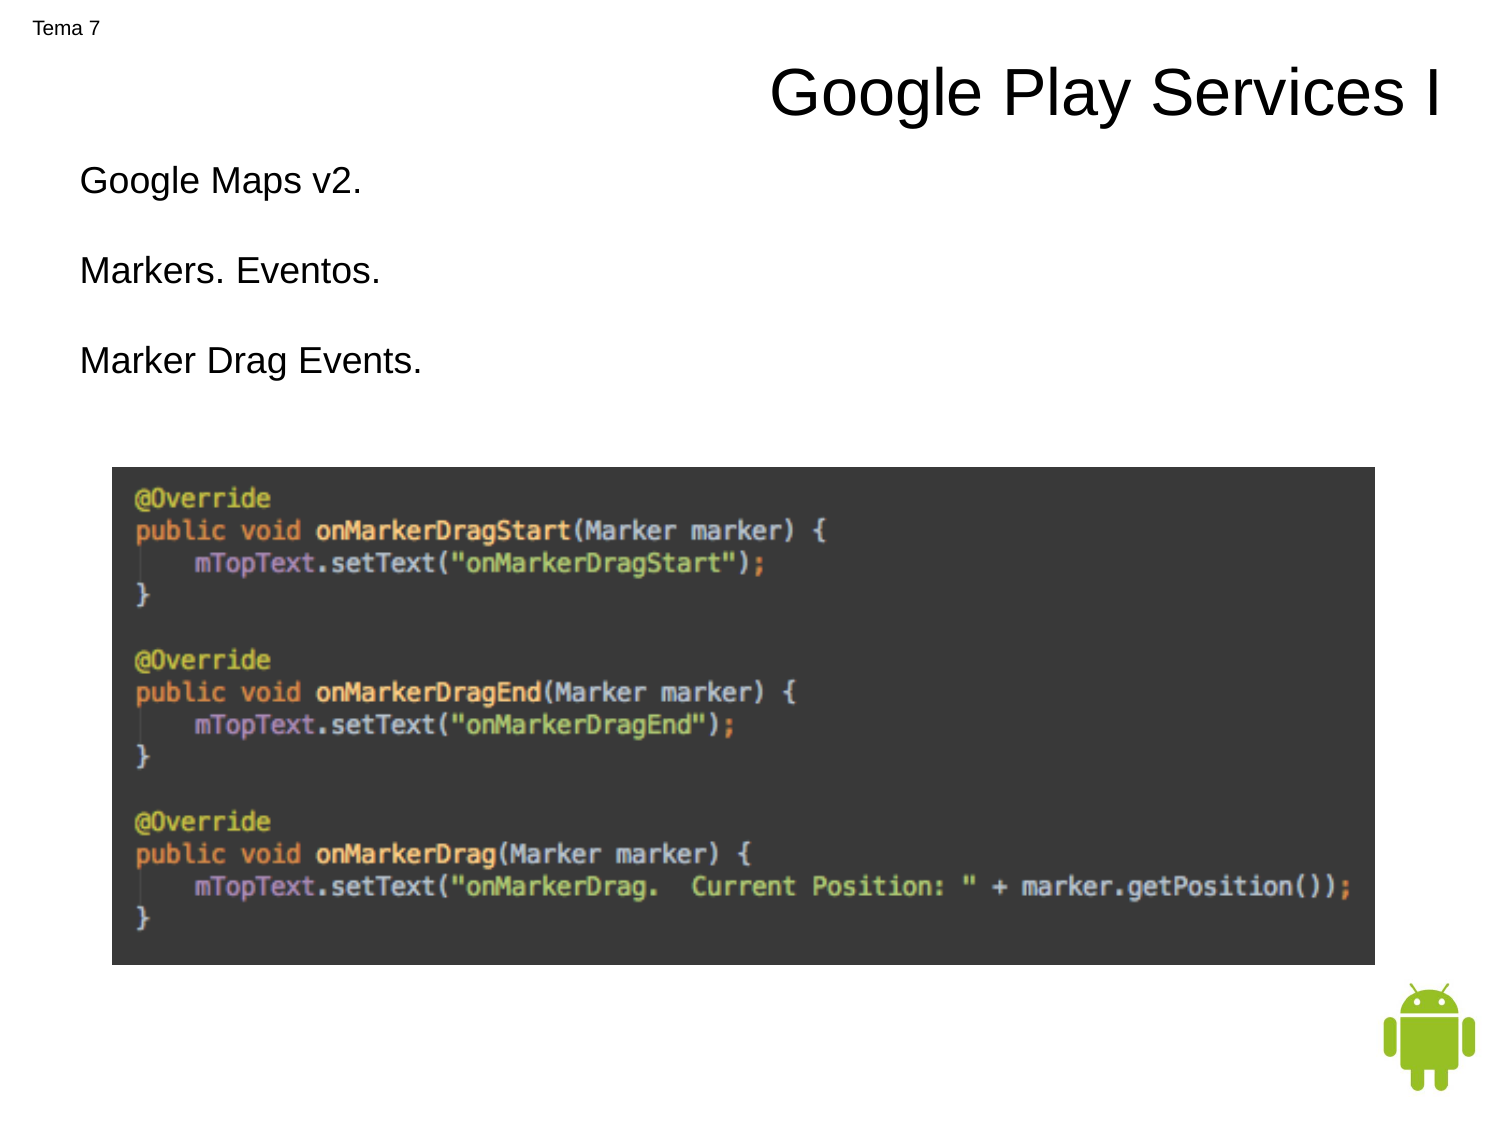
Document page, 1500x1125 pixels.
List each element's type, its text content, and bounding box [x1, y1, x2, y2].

text_box Google Maps v2. Markers. Eventos. Marker Drag Events. [64, 148, 1081, 389]
title Google Play Services I [631, 66, 1459, 111]
picture [1375, 975, 1483, 1097]
text_box Tema 7 [17, 7, 195, 48]
picture [111, 467, 1376, 965]
